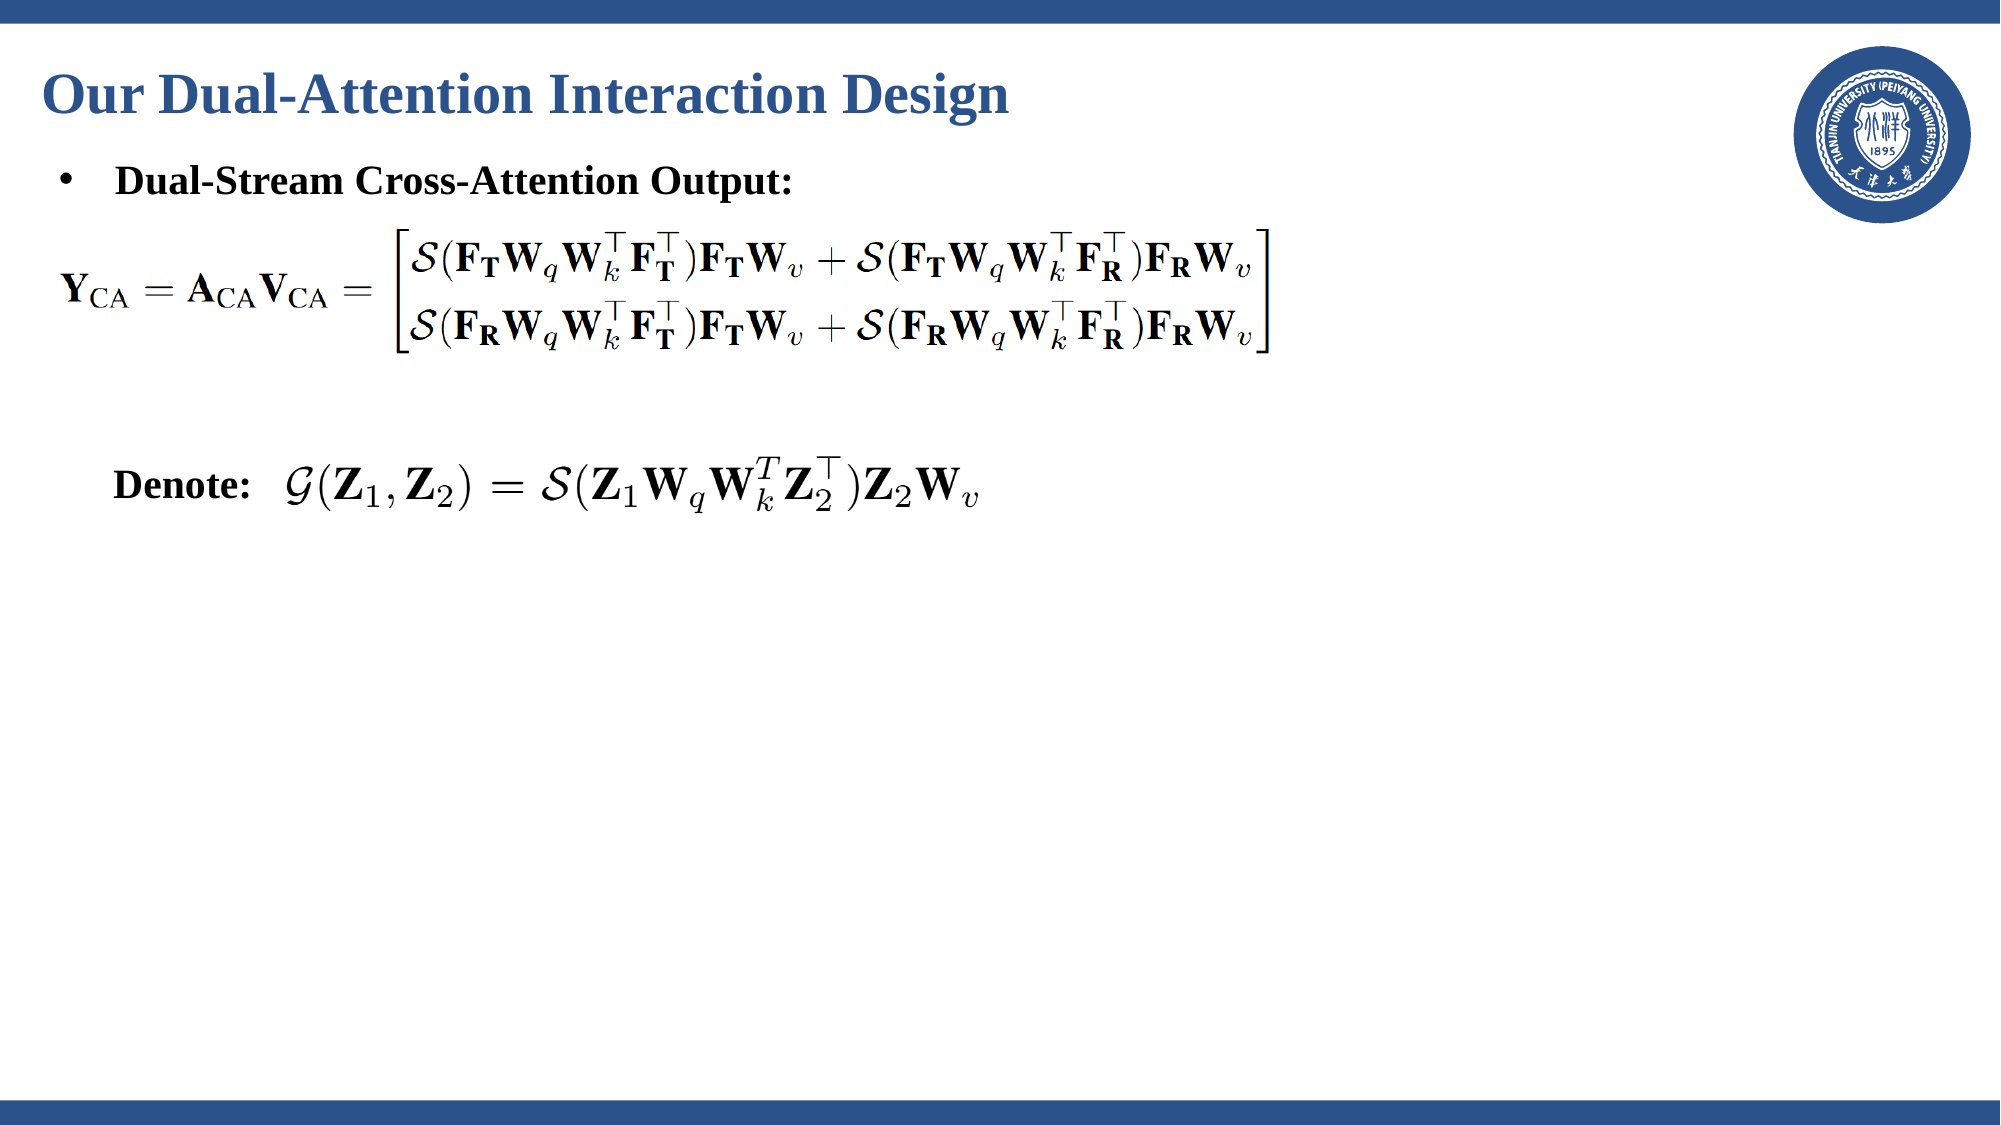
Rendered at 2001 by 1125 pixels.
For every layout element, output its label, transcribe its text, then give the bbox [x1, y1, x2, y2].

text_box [97, 448, 983, 518]
text_box [0, 0, 2000, 25]
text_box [1793, 46, 1971, 224]
text_box [0, 1099, 2000, 1125]
text_box Dual-Stream Cross-Attention Output: [44, 145, 821, 211]
picture [56, 223, 1276, 360]
text_box Our Dual-Attention Interaction Design [26, 48, 1600, 133]
